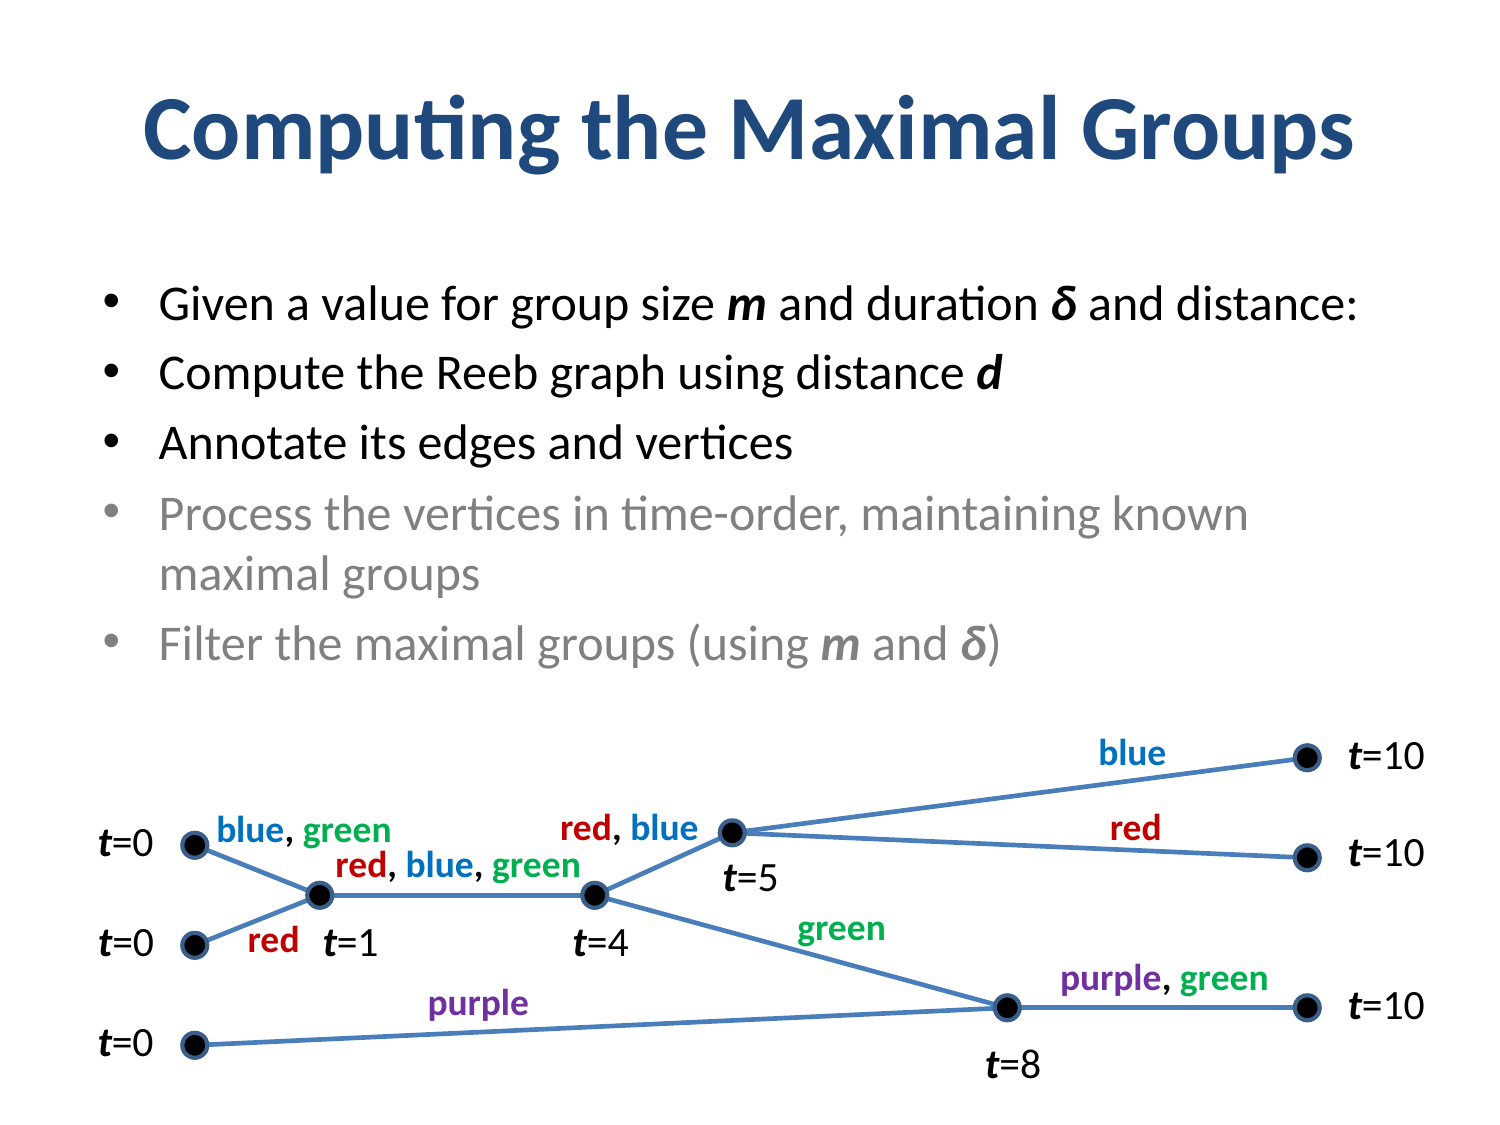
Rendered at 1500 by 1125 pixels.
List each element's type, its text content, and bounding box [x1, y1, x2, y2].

list Given a value for group size m and duration δ and distance: Compute the Reeb graph using distance d Annotate its edges and vertices Process the vertices in time-order, maintaining known maximal groups Filter the maximal groups (using m and δ) [87, 262, 1438, 688]
title Computing the Maximal Groups [74, 44, 1426, 201]
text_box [81, 719, 1441, 1096]
